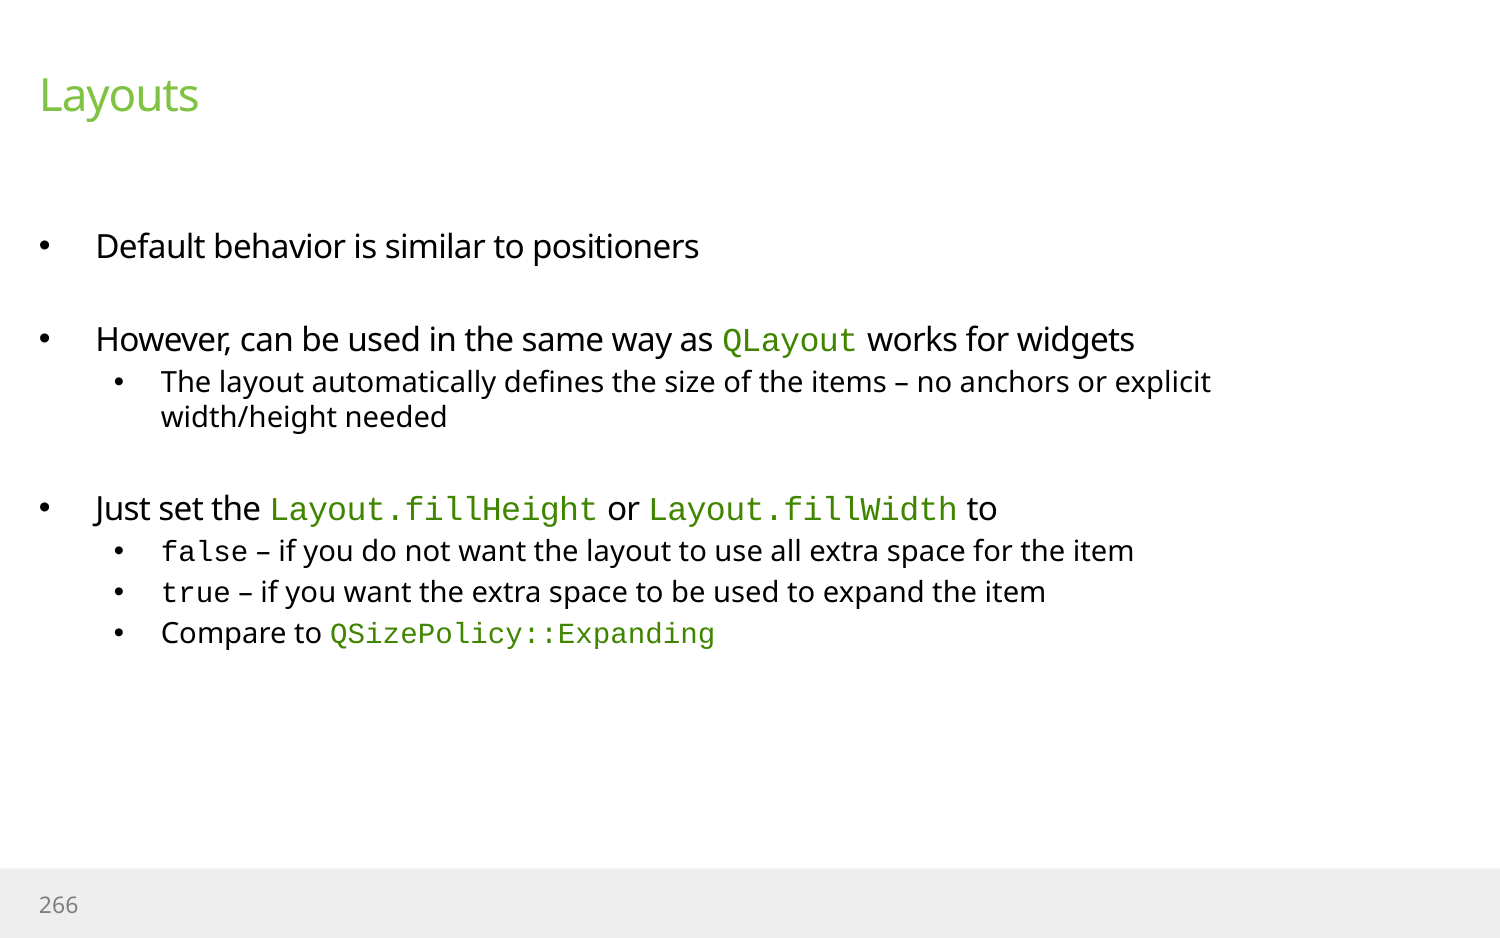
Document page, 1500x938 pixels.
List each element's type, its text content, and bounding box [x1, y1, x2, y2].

slide_number 266 [39, 892, 410, 921]
title Layouts [39, 66, 1052, 196]
list Default behavior is similar to positioners However, can be used in the same way as QLayout works for widgets The layout automatically defines the size of the items – no anchors or explicit width/height needed Just set the Layout.fillHeight or Layout.fillWidth to false – if you do not want the layout to use all extra space for the item true – if you want the extra space to be used to expand the item Compare to QSizePolicy::Expanding [39, 224, 1272, 846]
